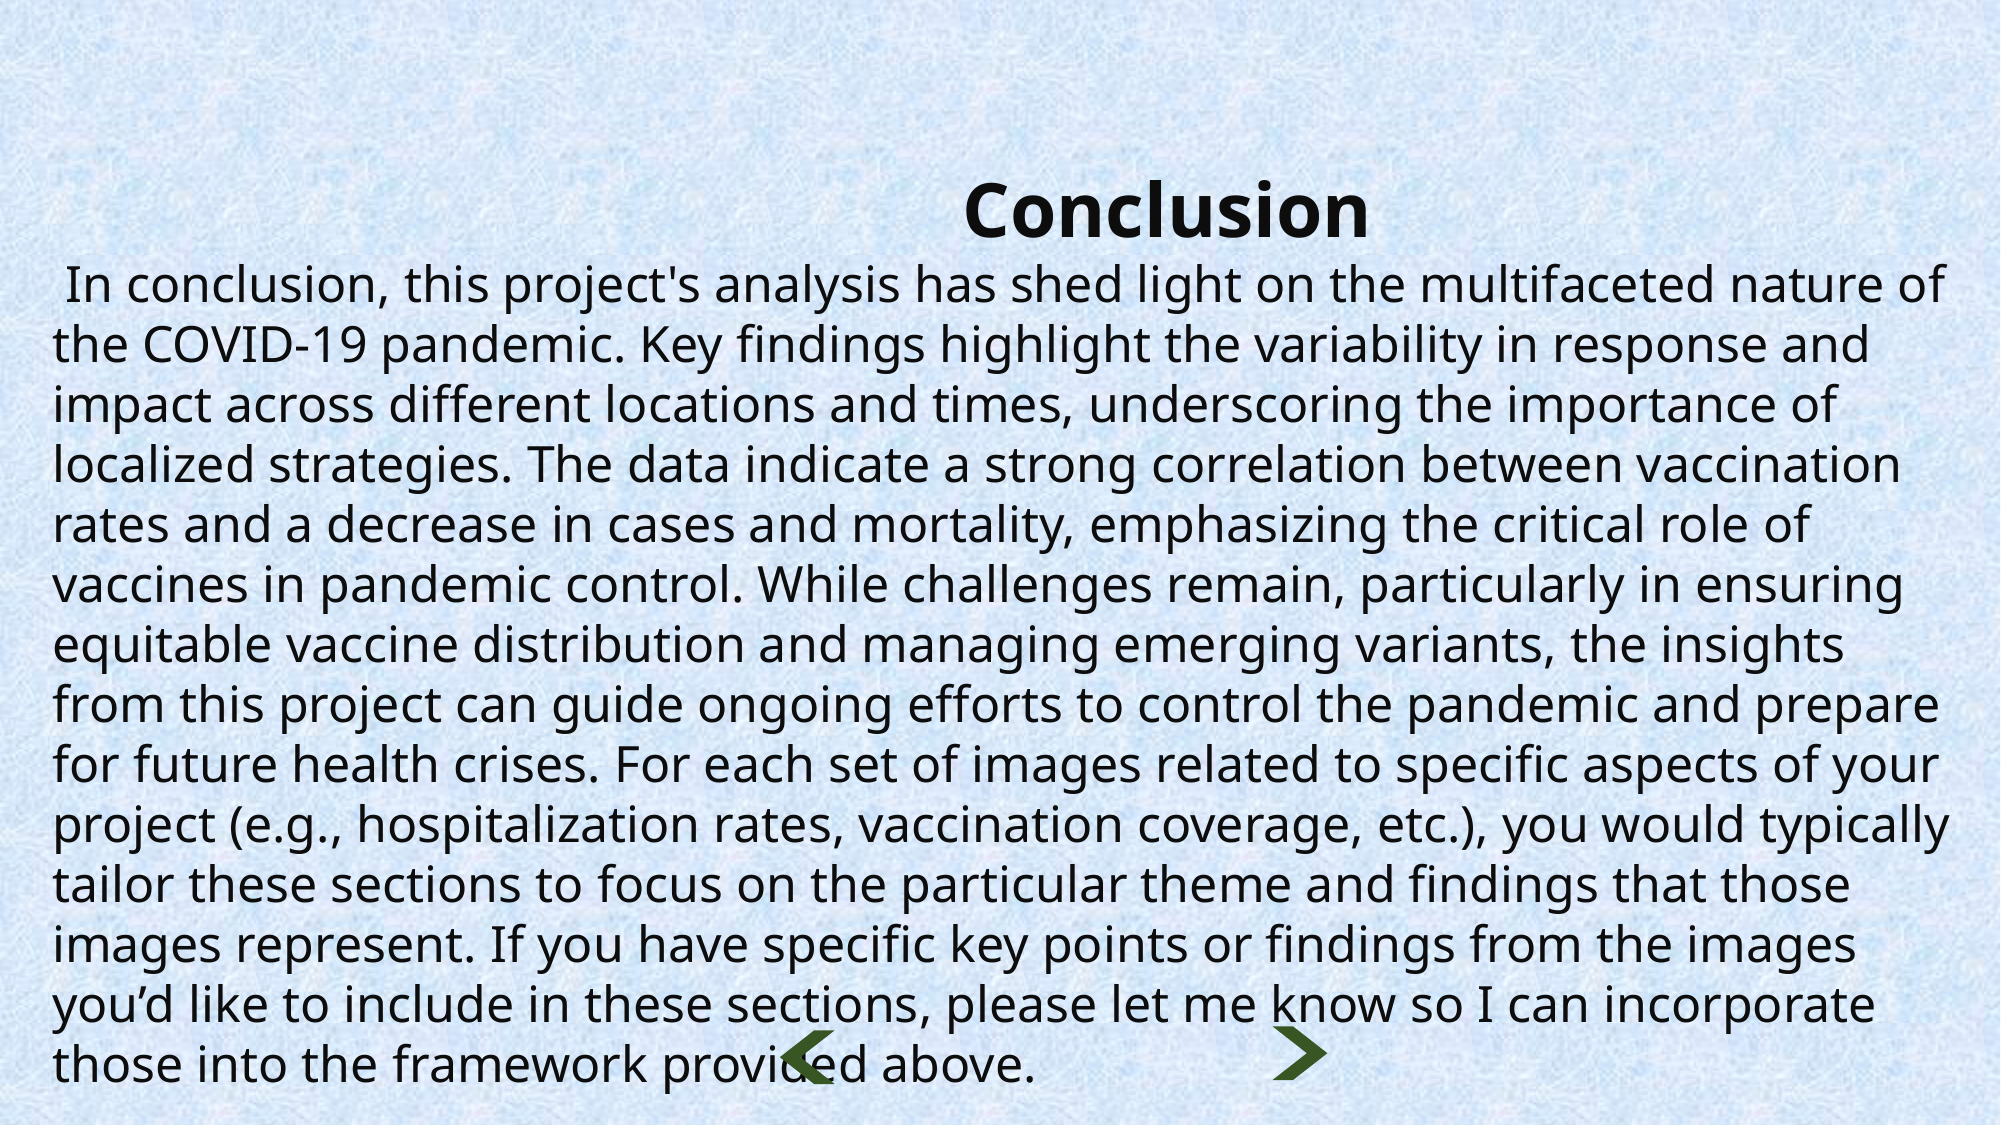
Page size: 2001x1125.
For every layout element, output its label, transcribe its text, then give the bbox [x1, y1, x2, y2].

text_box Conclusion In conclusion, this project's analysis has shed light on the multifaceted nature of the COVID-19 pandemic. Key findings highlight the variability in response and impact across different locations and times, underscoring the importance of localized strategies. The data indicate a strong correlation between vaccination rates and a decrease in cases and mortality, emphasizing the critical role of vaccines in pandemic control. While challenges remain, particularly in ensuring equitable vaccine distribution and managing emerging variants, the insights from this project can guide ongoing efforts to control the pandemic and prepare for future health crises. For each set of images related to specific aspects of your project (e.g., hospitalization rates, vaccination coverage, etc.), you would typically tailor these sections to focus on the particular theme and findings that those images represent. If you have specific key points or findings from the images you’d like to include in these sections, please let me know so I can incorporate those into the framework provided above. [37, 154, 1967, 1100]
text_box [1272, 1026, 1328, 1081]
text_box [779, 1030, 835, 1085]
picture [0, 0, 2001, 1125]
